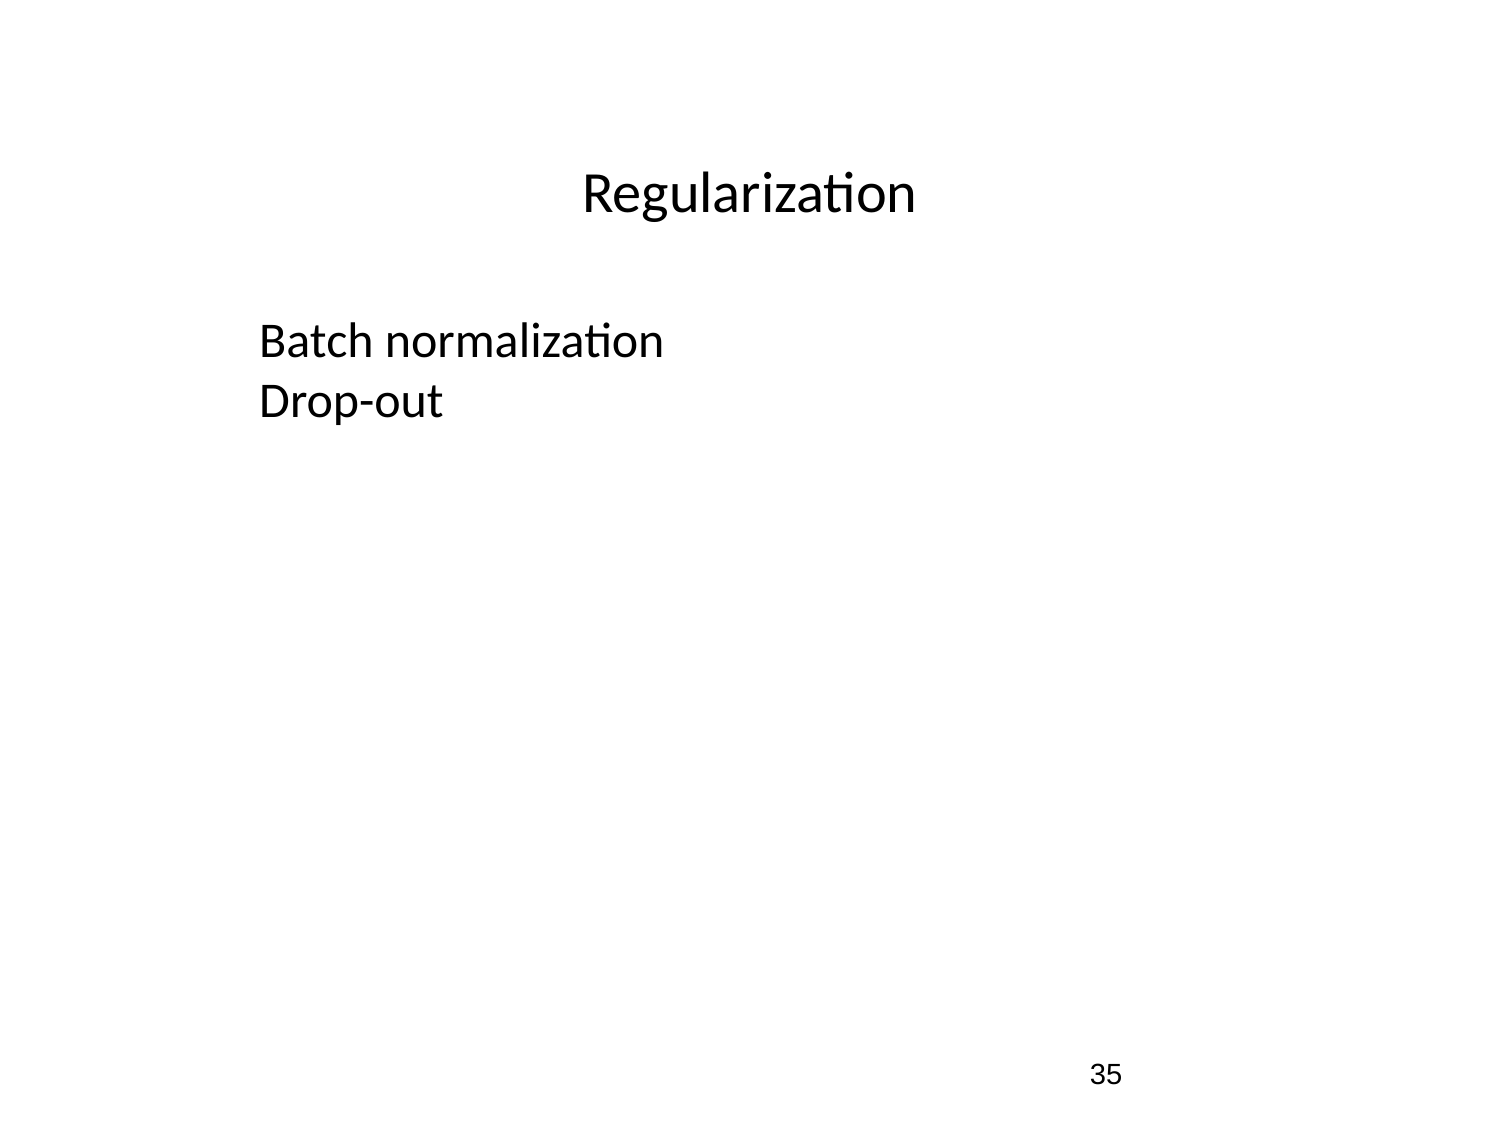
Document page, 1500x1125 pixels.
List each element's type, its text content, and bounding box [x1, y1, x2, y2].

slide_number 35 [1074, 1042, 1425, 1103]
text_box Regularization [567, 146, 933, 300]
text_box Batch normalization Drop-out [244, 300, 995, 435]
